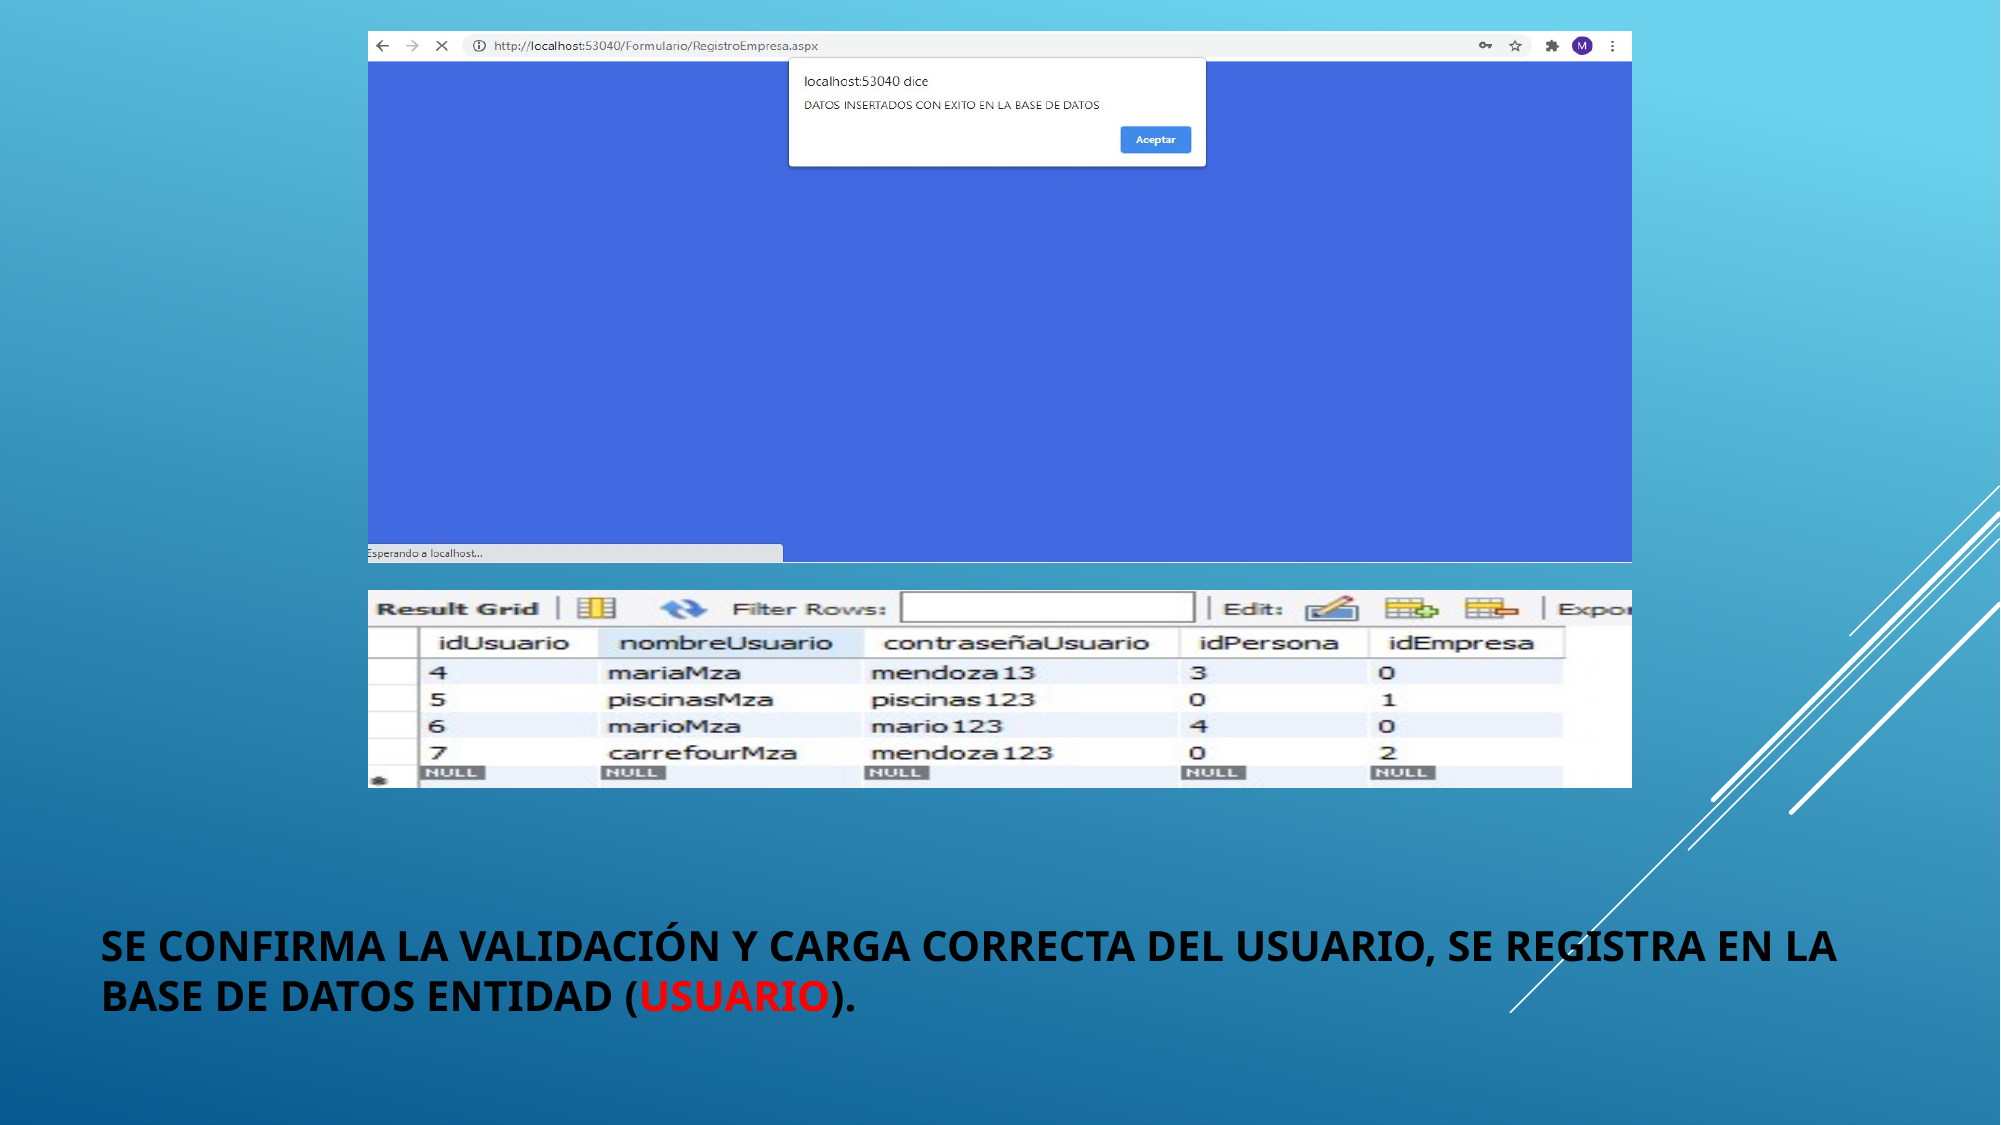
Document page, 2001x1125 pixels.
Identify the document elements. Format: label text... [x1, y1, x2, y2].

picture [368, 589, 1632, 788]
title Se confirma la validación y carga correcta del usuario, se registra en la base de datos entidad (usuario). [85, 846, 1927, 1094]
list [368, 31, 1632, 563]
